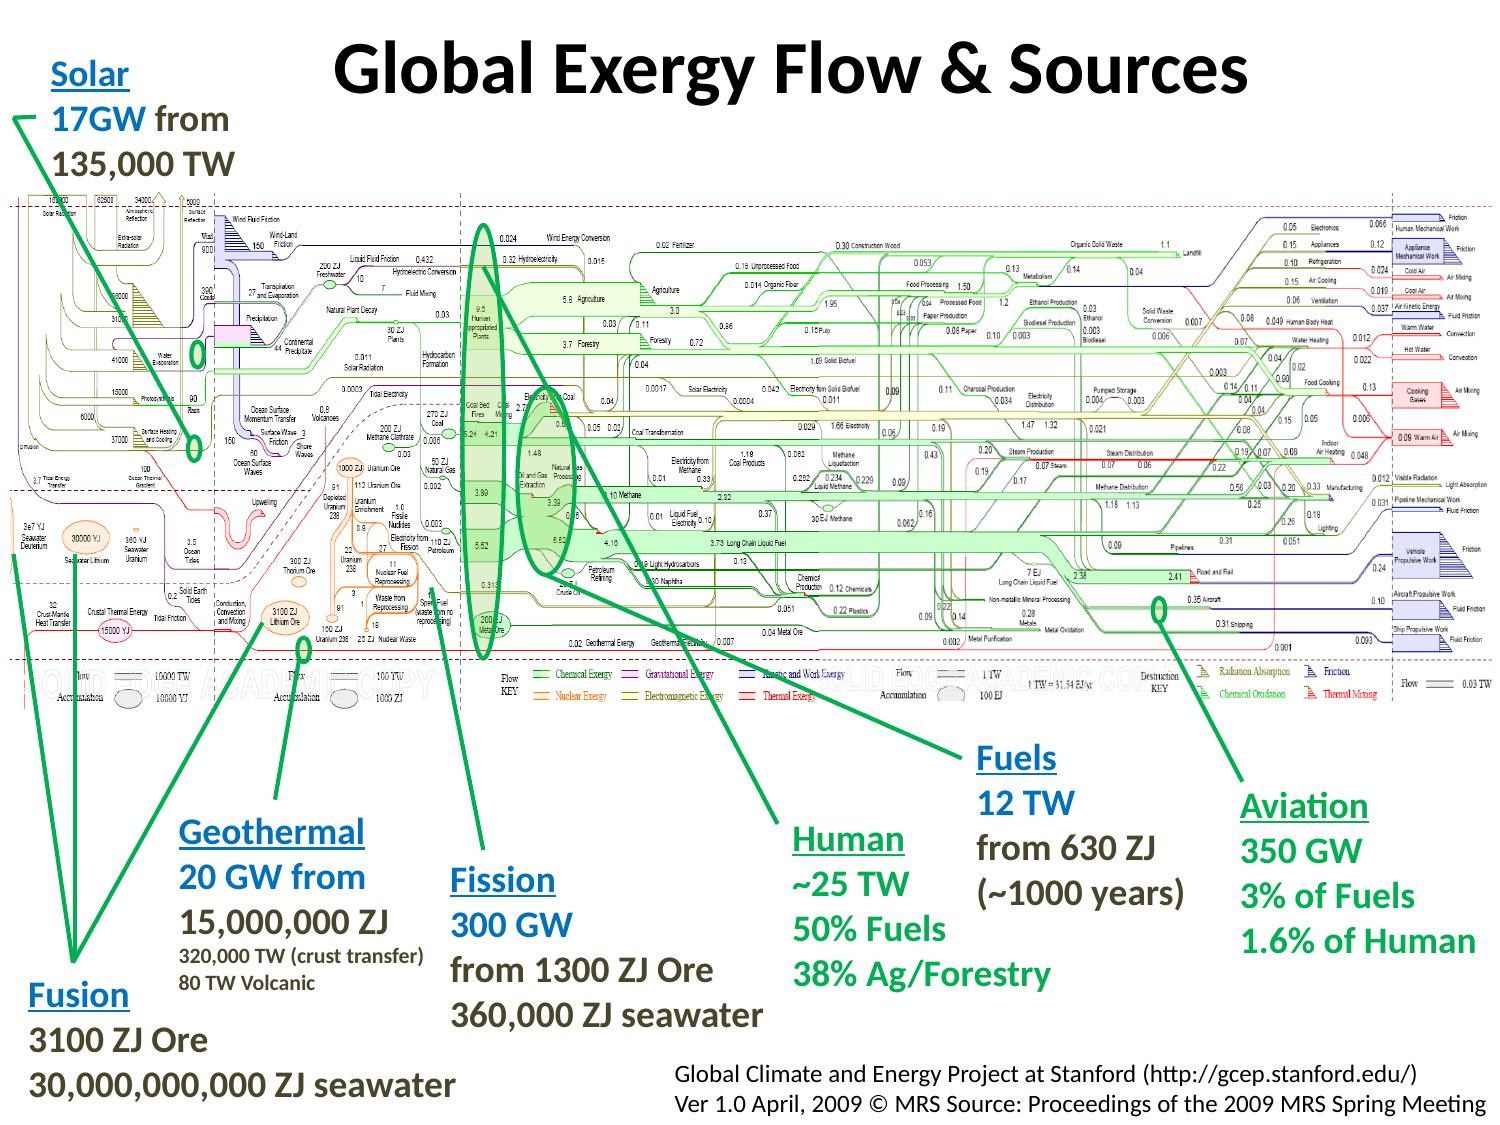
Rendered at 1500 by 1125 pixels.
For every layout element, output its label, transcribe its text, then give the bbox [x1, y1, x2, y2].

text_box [462, 224, 1080, 552]
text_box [431, 587, 804, 1045]
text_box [1152, 597, 1500, 971]
text_box Global Exergy Flow & Sources [318, 11, 1266, 117]
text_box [517, 387, 1226, 923]
text_box Global Climate and Energy Project at Stanford (http://gcep.stanford.edu/) Ver 1.0 April, 2009 © MRS Source: Proceedings of the 2009 MRS Spring Meeting [1083, 1049, 1500, 1125]
text_box Solar 17GW from 135,000 TW [35, 41, 251, 183]
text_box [4, 184, 1500, 720]
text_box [13, 553, 547, 1115]
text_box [462, 932, 1080, 1125]
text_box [13, 117, 191, 441]
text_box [163, 637, 425, 1012]
